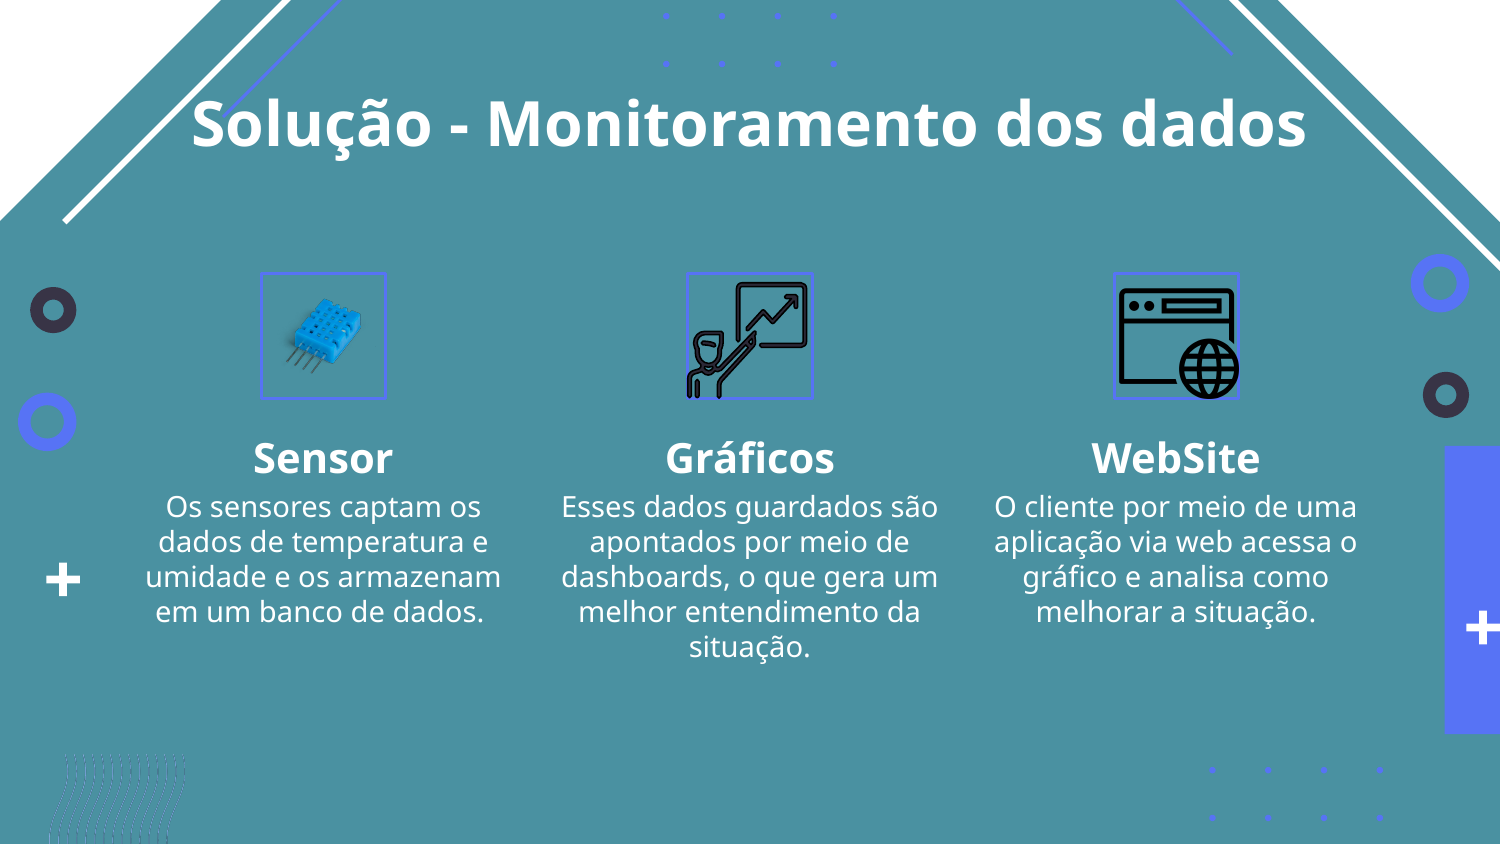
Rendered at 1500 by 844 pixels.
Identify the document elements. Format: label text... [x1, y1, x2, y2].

subtitle Esses dados guardados são apontados por meio de dashboards, o que gera um melhor entendimento da situação. [544, 473, 956, 624]
title Sensor [118, 437, 530, 498]
subtitle Os sensores captam os dados de temperatura e umidade e os armazenam em um banco de dados. [118, 473, 529, 624]
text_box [687, 282, 807, 399]
text_box [687, 273, 813, 399]
picture [1113, 273, 1239, 399]
title Gráficos [544, 437, 956, 473]
title WebSite [970, 437, 1382, 473]
picture [261, 273, 387, 399]
picture [50, 755, 185, 844]
subtitle O cliente por meio de uma aplicação via web acessa o gráfico e analisa como melhorar a situação. [970, 473, 1382, 624]
title Solução - Monitoramento dos dados [118, 68, 1382, 159]
